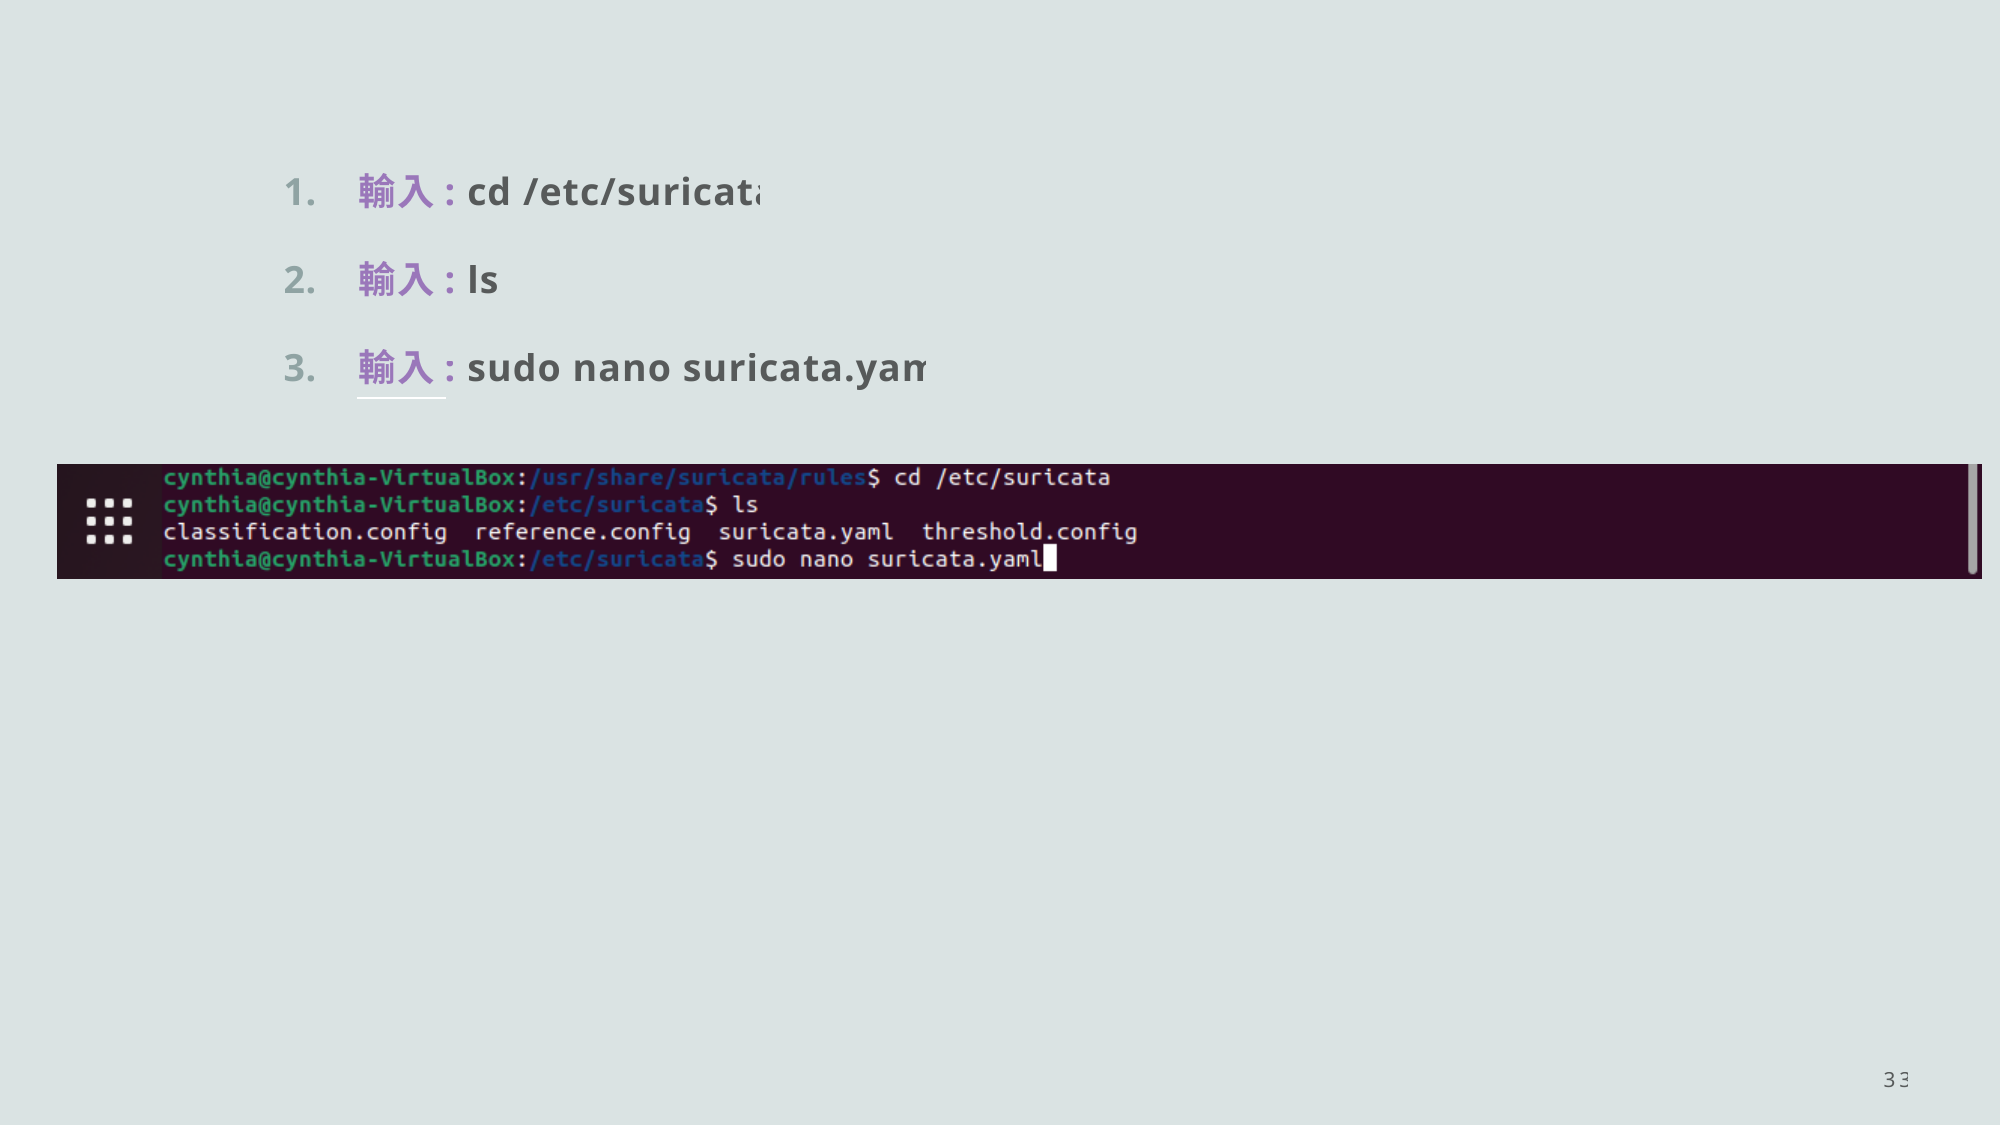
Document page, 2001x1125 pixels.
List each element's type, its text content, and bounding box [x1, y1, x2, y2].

text_box 輸入: cd /etc/suricata 輸入: ls 輸入: sudo nano suricata.yaml [268, 137, 1732, 298]
picture [57, 464, 1982, 579]
slide_number 33 [1637, 1042, 1927, 1119]
